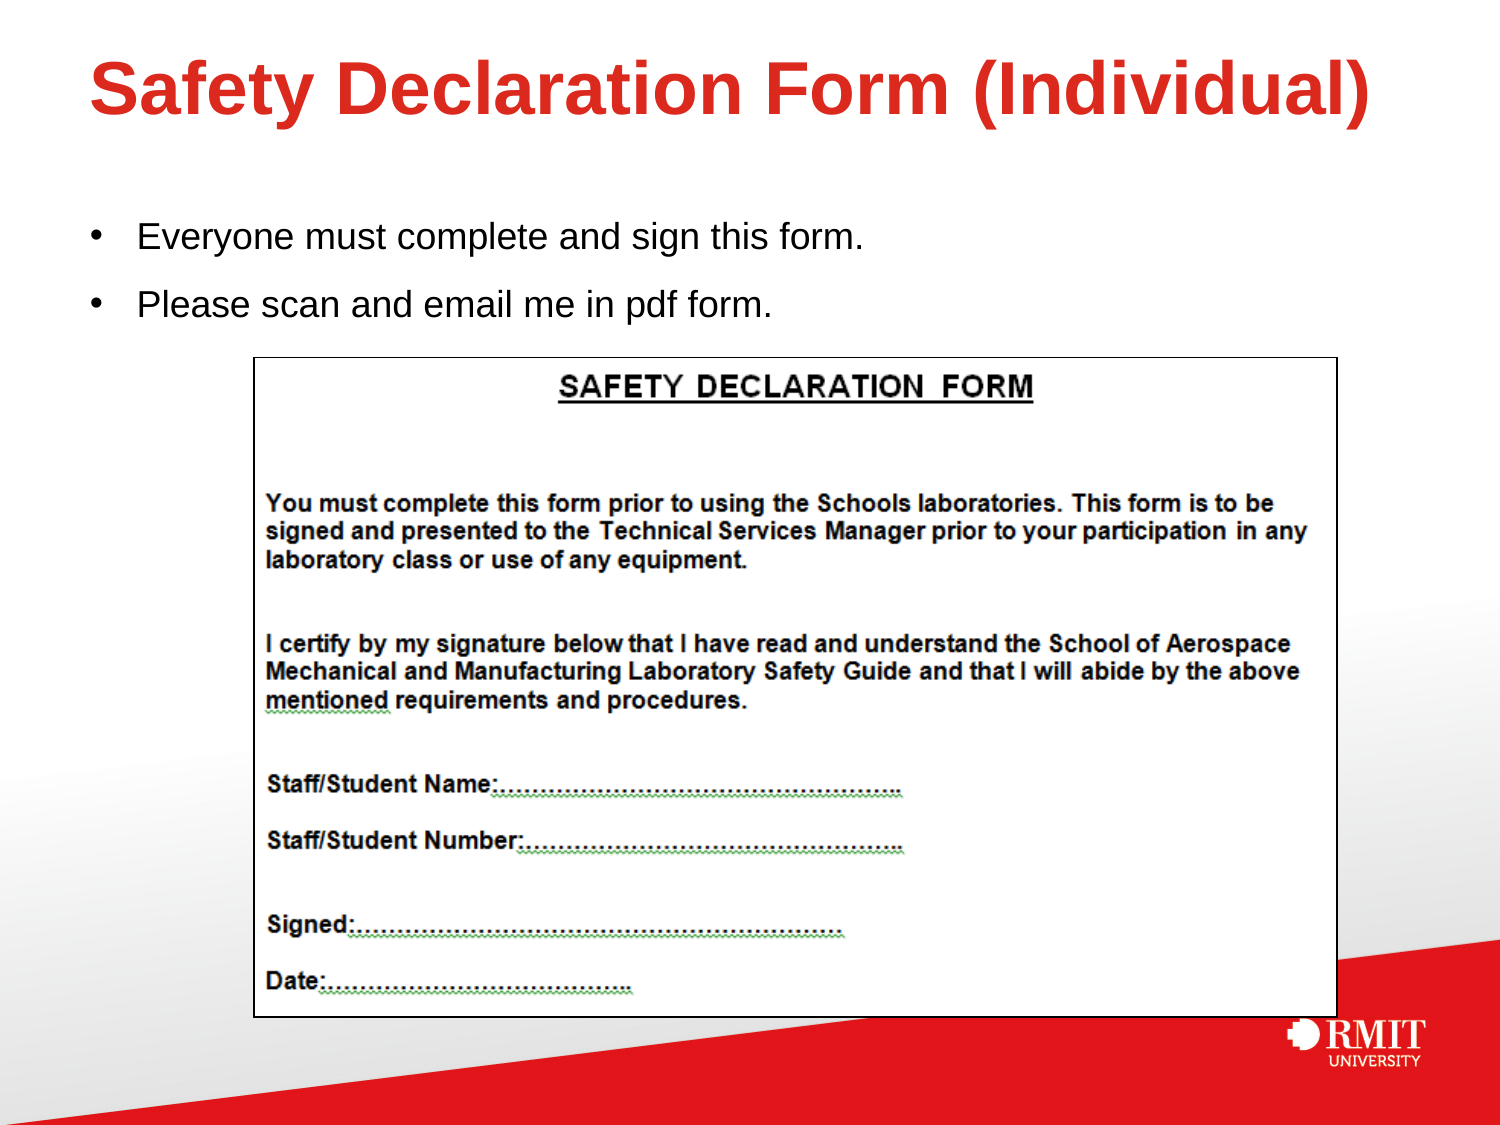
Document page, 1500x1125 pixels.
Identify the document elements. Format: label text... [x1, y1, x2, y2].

picture [0, 0, 1500, 1125]
list Everyone must complete and sign this form. Please scan and email me in pdf form. [75, 198, 1425, 883]
title Safety Declaration Form (Individual) [75, 72, 1425, 157]
